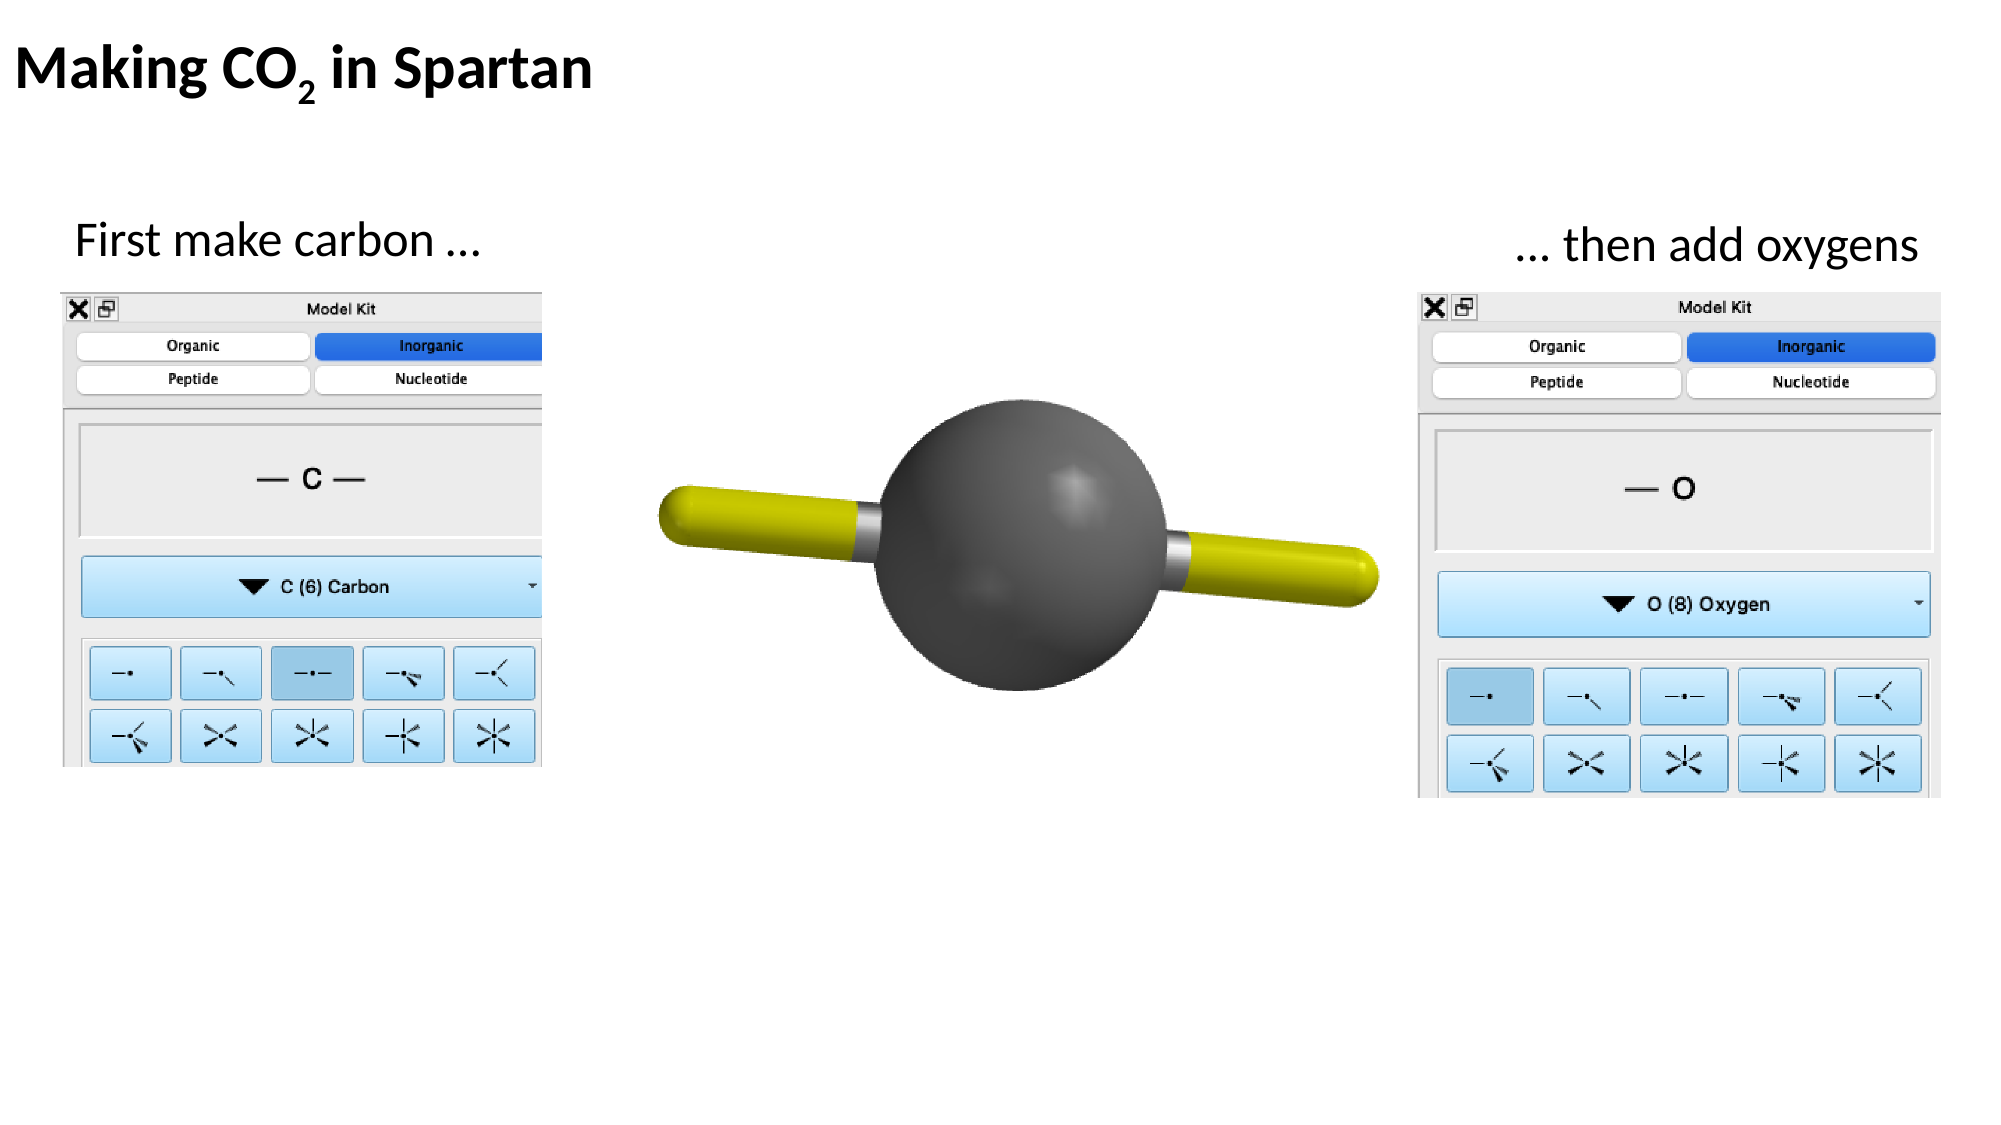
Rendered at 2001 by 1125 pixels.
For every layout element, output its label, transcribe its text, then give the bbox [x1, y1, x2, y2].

text_box First make carbon … [60, 198, 668, 274]
picture [636, 292, 1941, 798]
text_box ... then add oxygens [1499, 203, 2000, 279]
text_box Making CO2 in Spartan [0, 19, 1500, 120]
picture [59, 292, 542, 767]
